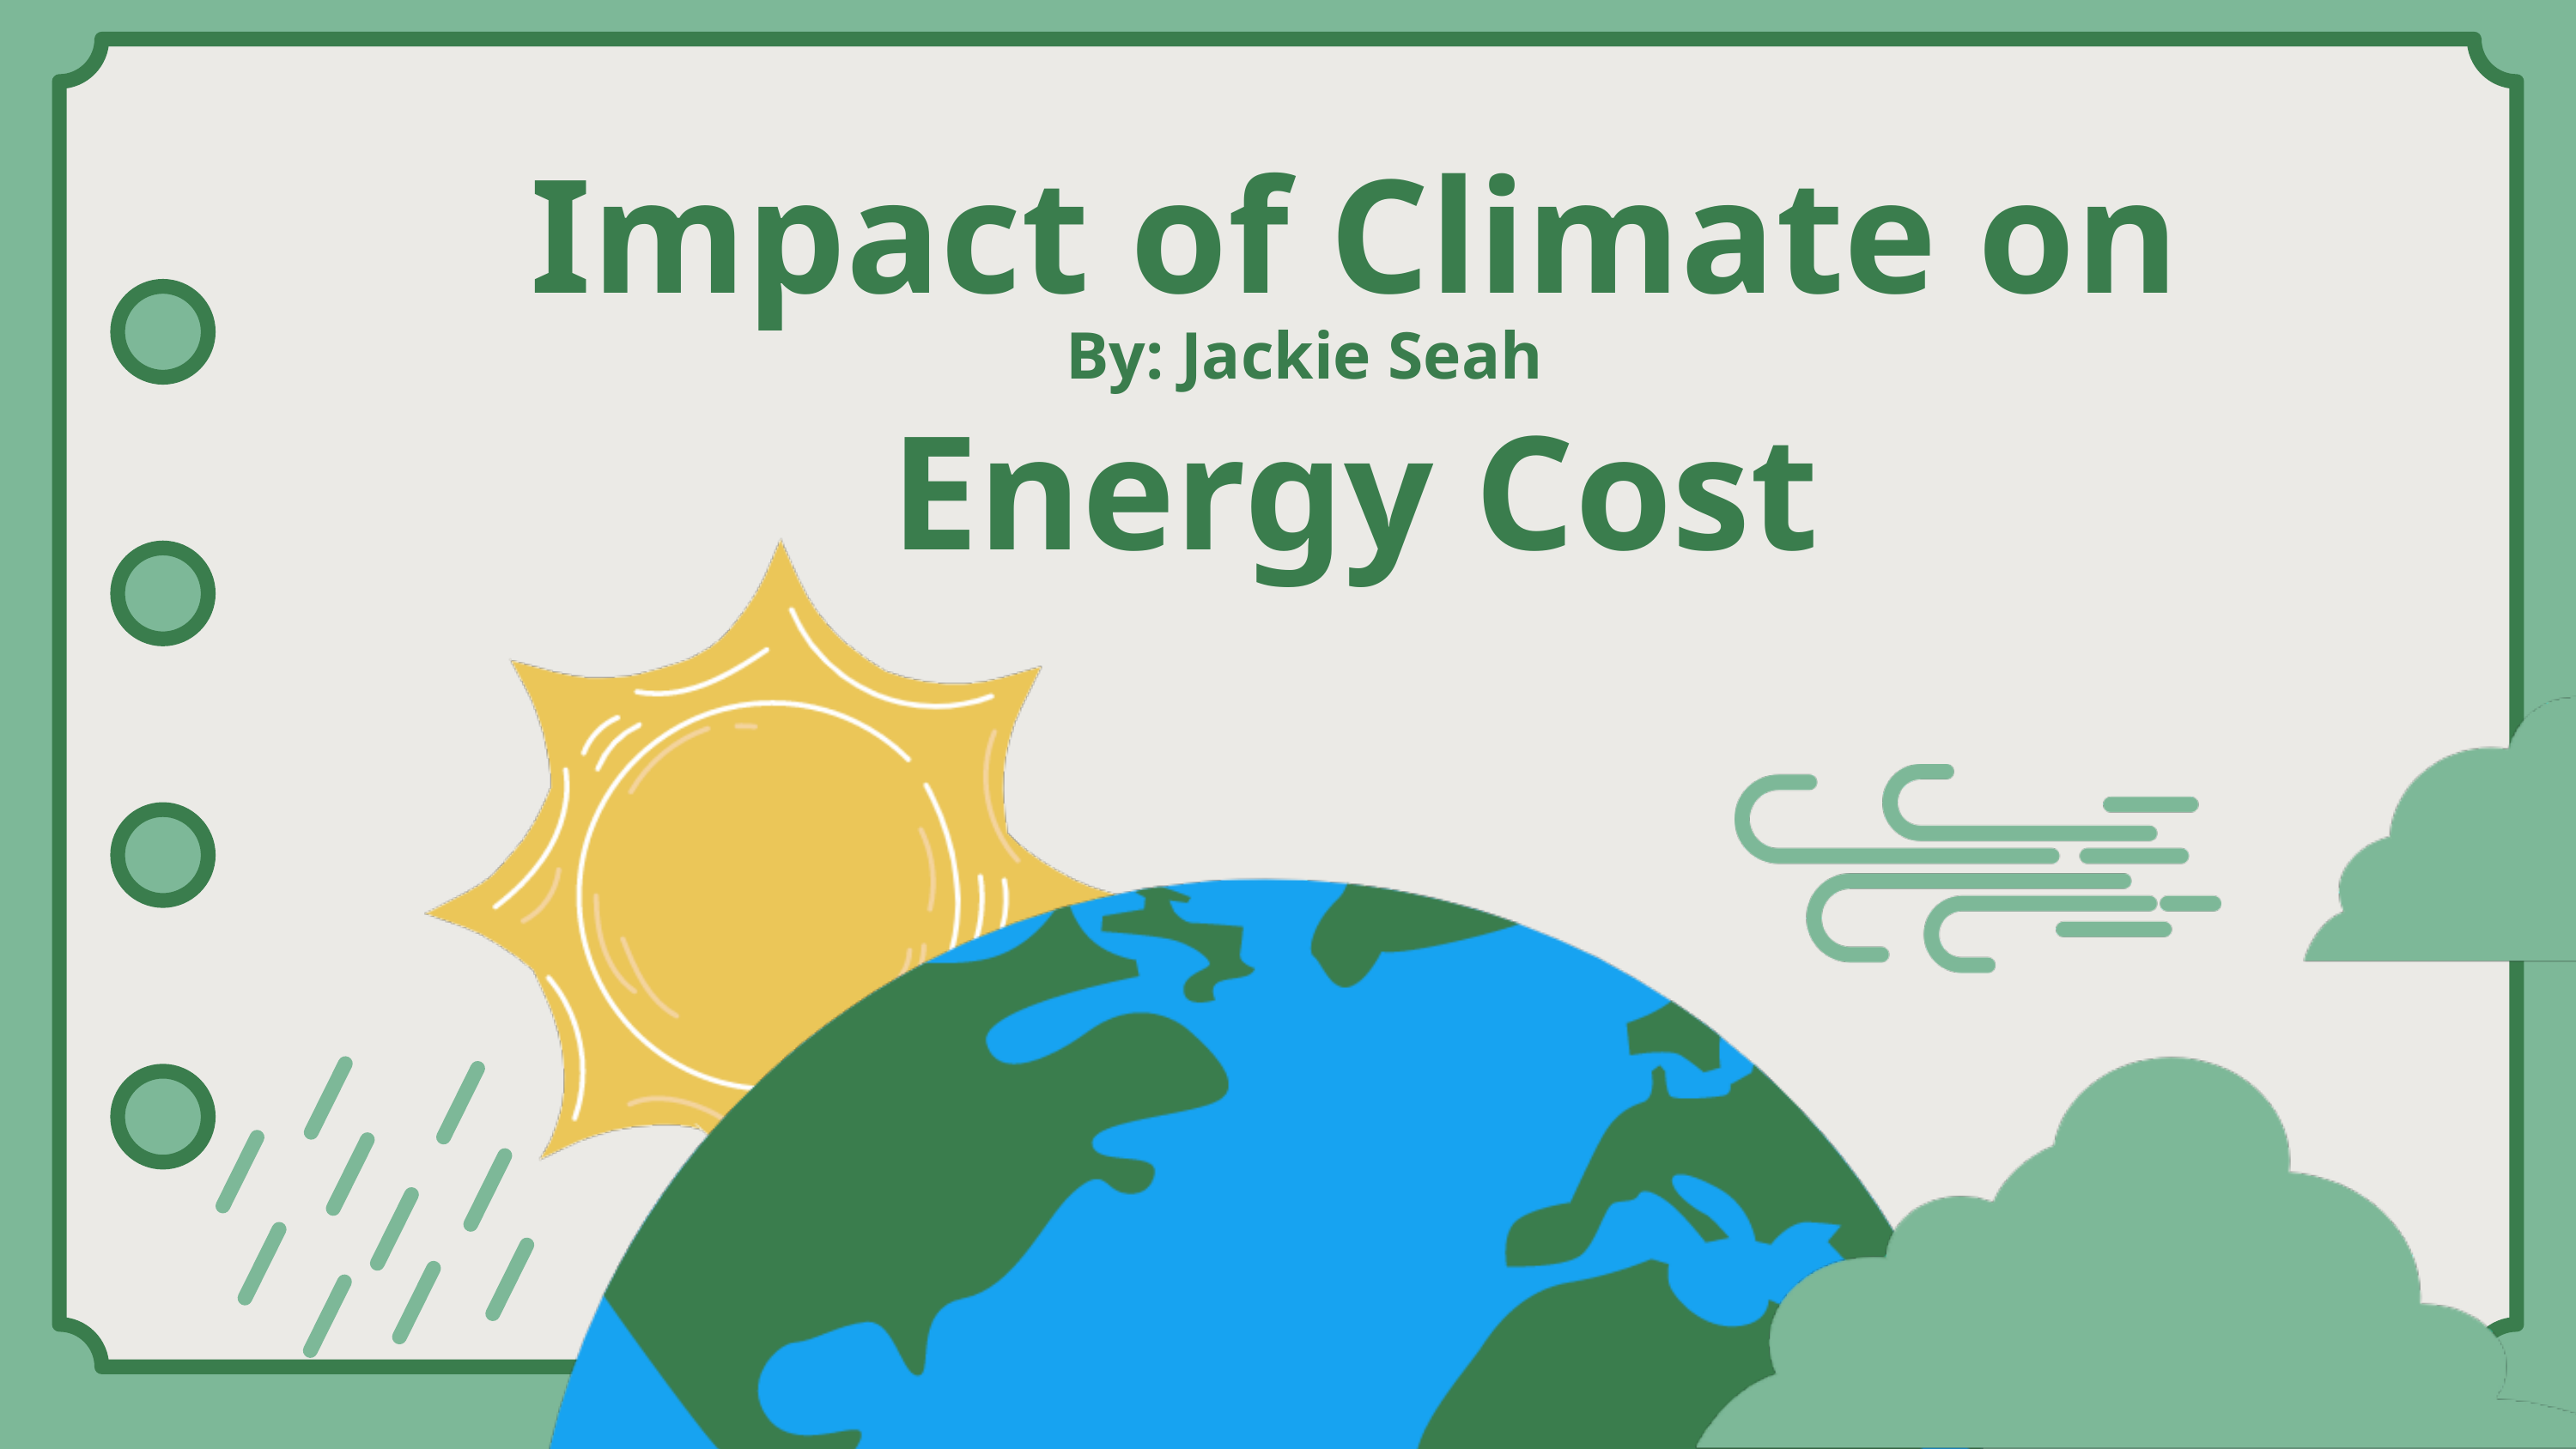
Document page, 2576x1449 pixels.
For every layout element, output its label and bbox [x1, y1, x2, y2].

picture [393, 492, 2576, 1449]
text_box [117, 286, 209, 1163]
text_box [240, 67, 2470, 393]
text_box [58, 18, 2518, 1367]
